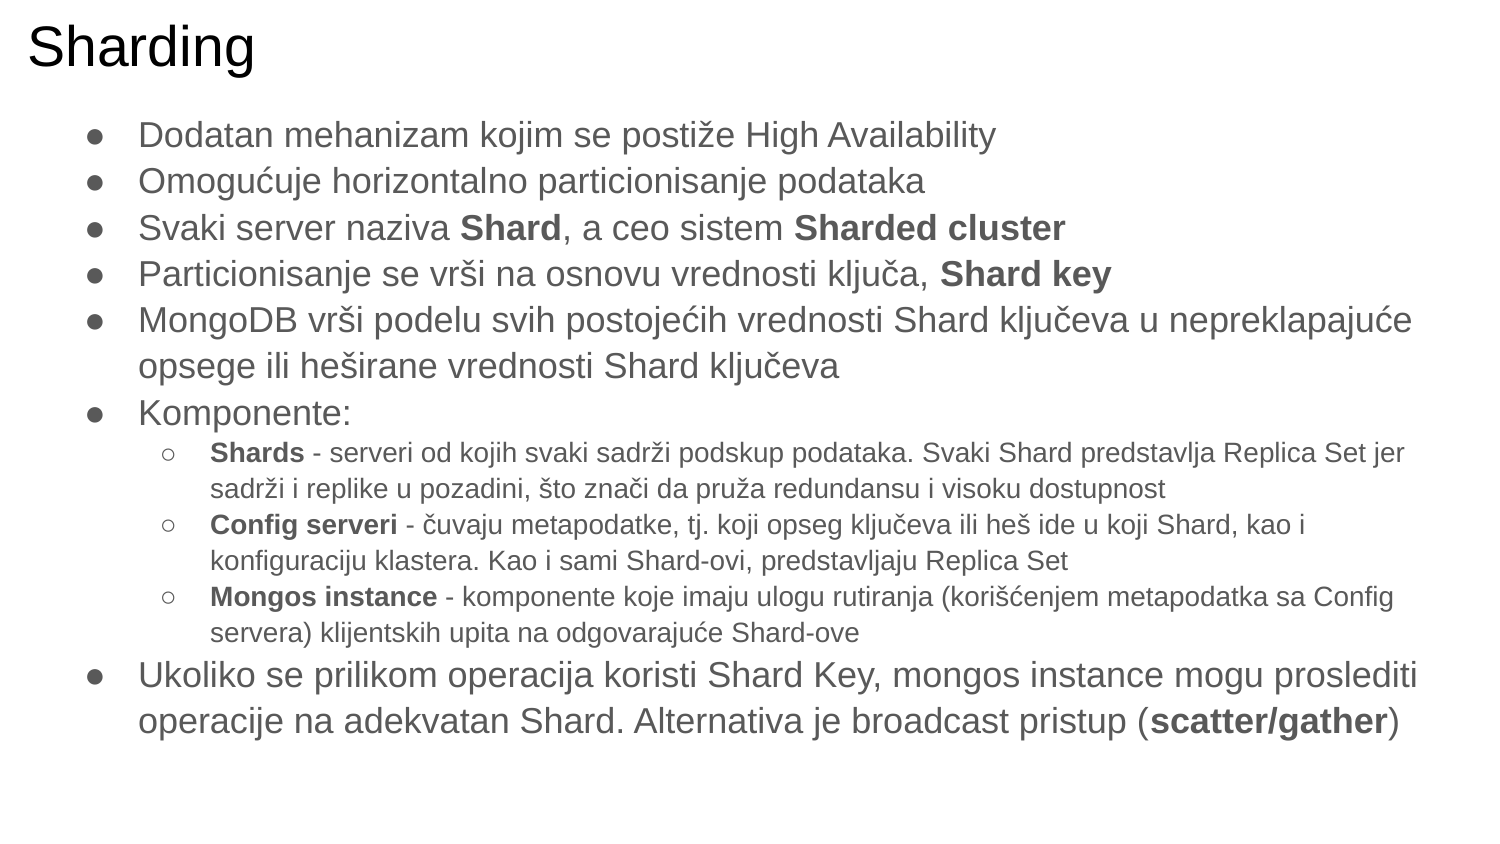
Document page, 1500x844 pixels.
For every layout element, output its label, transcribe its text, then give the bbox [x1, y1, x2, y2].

title Sharding [12, 0, 1411, 94]
list Dodatan mehanizam kojim se postiže High Availability Omogućuje horizontalno particionisanje podataka Svaki server naziva Shard, a ceo sistem Sharded cluster Particionisanje se vrši na osnovu vrednosti ključa, Shard key MongoDB vrši podelu svih postojećih vrednosti Shard ključeva u nepreklapajuće opsege ili heširane vrednosti Shard ključeva Komponente: Shards - serveri od kojih svaki sadrži podskup podataka. Svaki Shard predstavlja Replica Set jer sadrži i replike u pozadini, što znači da pruža redundansu i visoku dostupnost Config serveri - čuvaju metapodatke, tj. koji opseg ključeva ili heš ide u koji Shard, kao i konfiguraciju klastera. Kao i sami Shard-ovi, predstavljaju Replica Set Mongos instance - komponente koje imaju ulogu rutiranja (korišćenjem metapodatka sa Config servera) klijentskih upita na odgovarajuće Shard-ove Ukoliko se prilikom operacija koristi Shard Key, mongos instance mogu proslediti operacije na adekvatan Shard. Alternativa je broadcast pristup (scatter/gather) [51, 93, 1449, 791]
